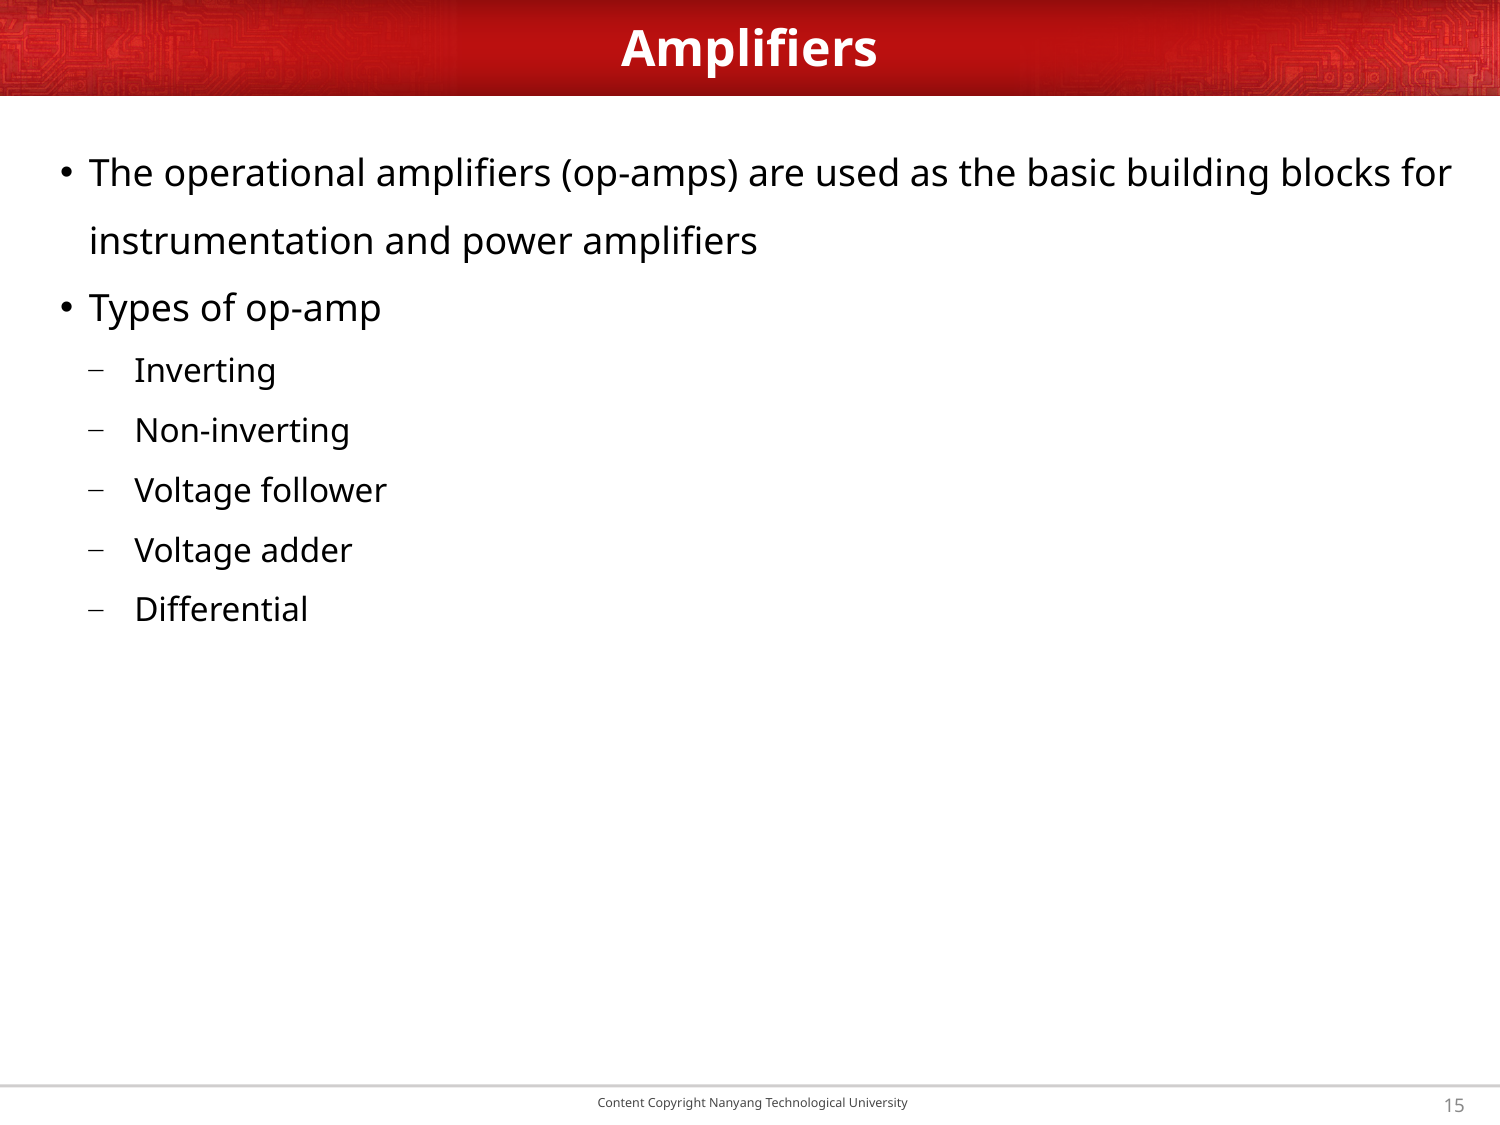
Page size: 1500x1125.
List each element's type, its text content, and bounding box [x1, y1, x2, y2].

title Amplifiers [0, 0, 1500, 93]
list The operational amplifiers (op-amps) are used as the basic building blocks for instrumentation and power amplifiers Types of op-amp Inverting Non-inverting Voltage follower Voltage adder Differential [45, 119, 1500, 948]
